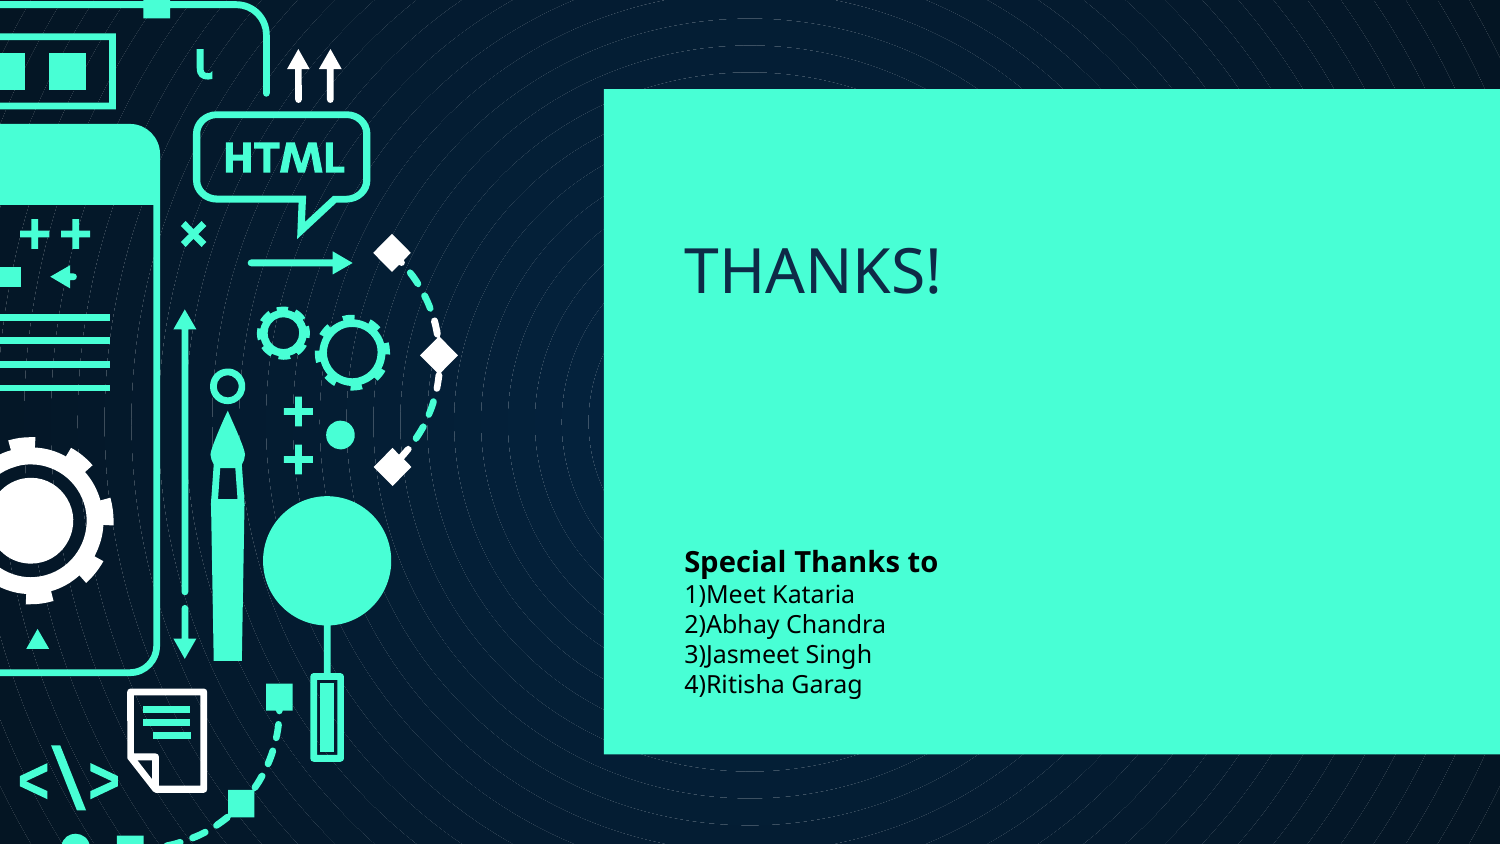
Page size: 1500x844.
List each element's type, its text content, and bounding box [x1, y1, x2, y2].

title THANKS! [669, 221, 1257, 321]
text_box Special Thanks to 1)Meet Kataria 2)Abhay Chandra 3)Jasmeet Singh 4)Ritisha Garag [669, 528, 1015, 714]
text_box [0, 0, 459, 844]
